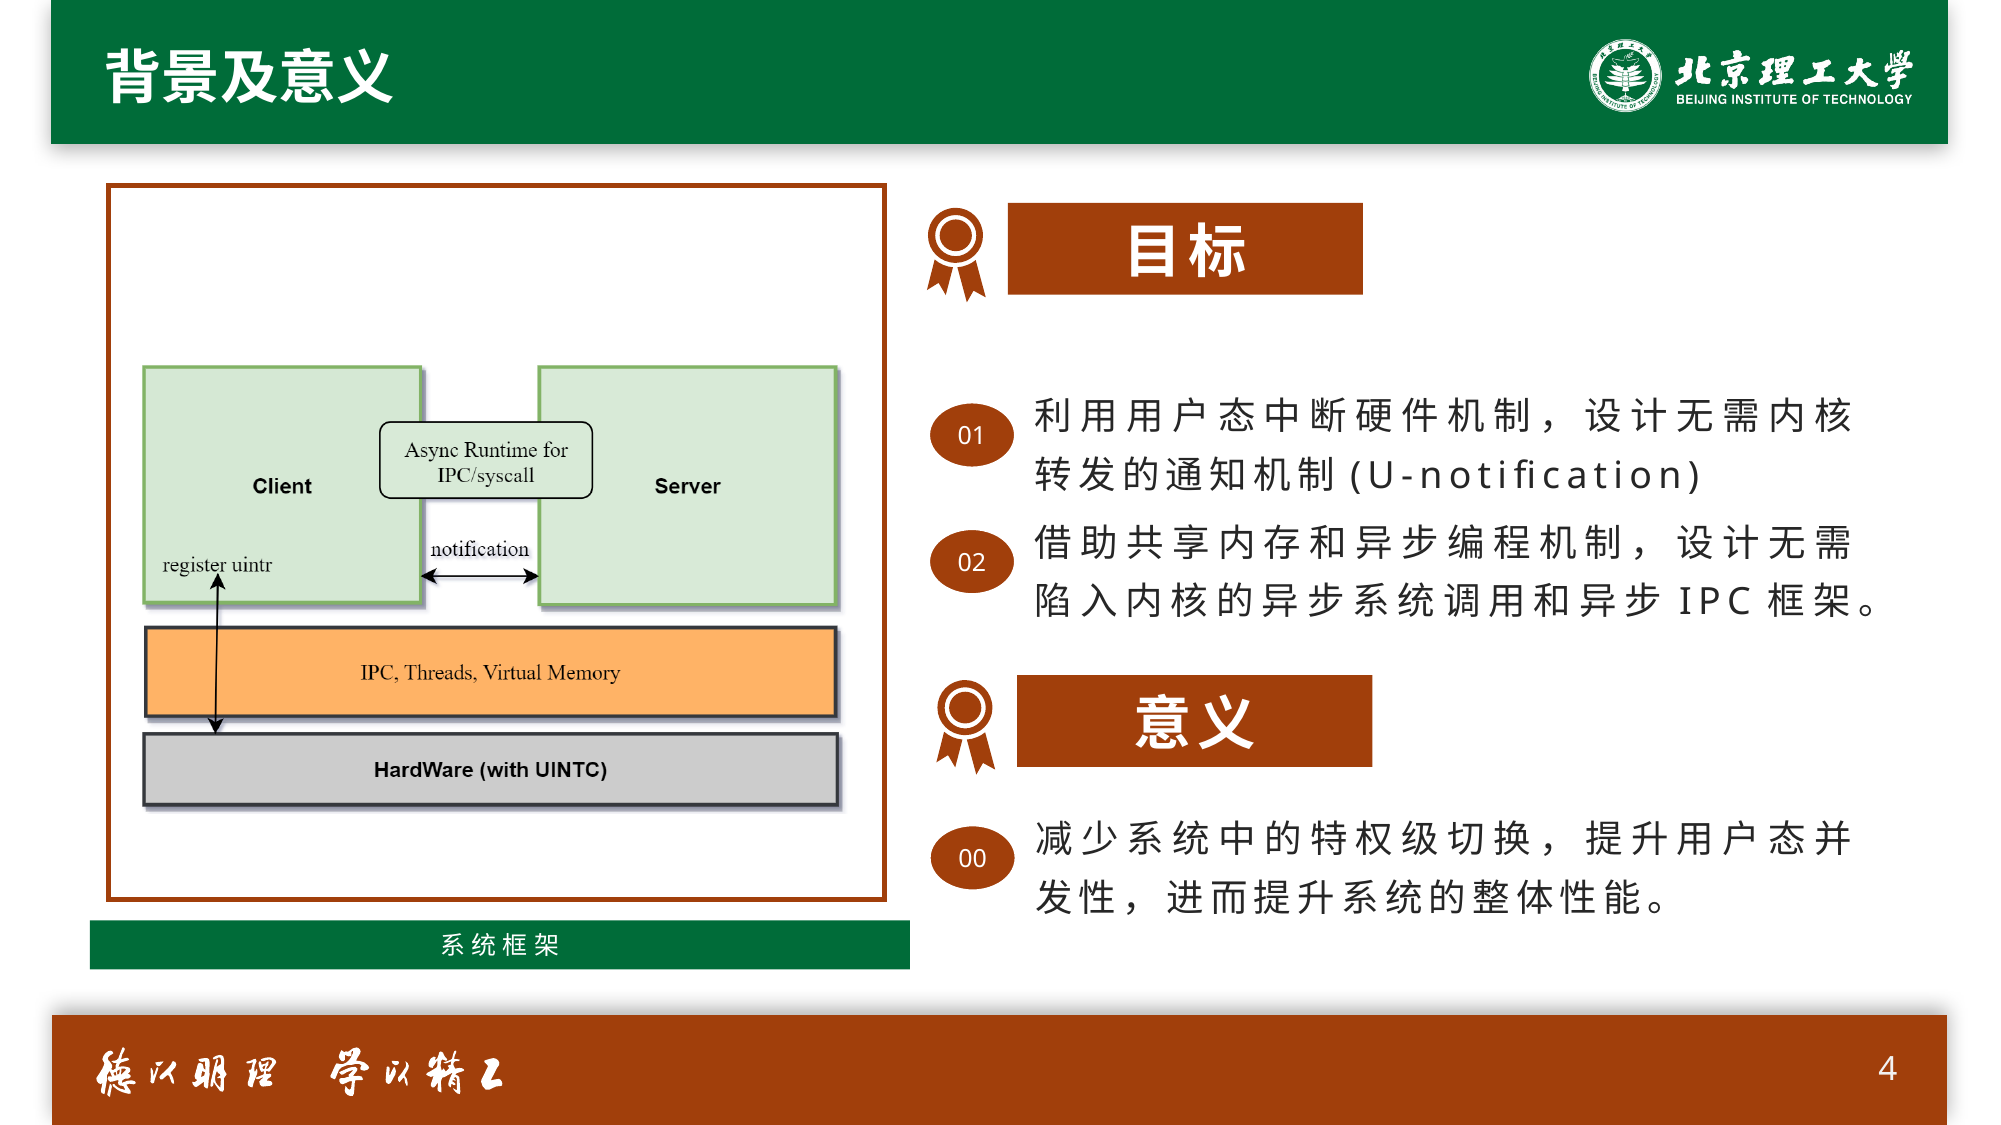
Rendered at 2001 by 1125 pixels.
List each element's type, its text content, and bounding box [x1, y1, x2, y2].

text_box 系统框架 [89, 919, 911, 970]
text_box 利用用户态中断硬件机制，设计无需内核转发的通知机制(U-notification) [1034, 378, 1859, 496]
text_box [107, 185, 886, 900]
title 背景及意义 [88, 40, 1507, 120]
text_box [937, 680, 993, 736]
text_box 目标 [1007, 202, 1363, 295]
text_box 01 [925, 399, 1019, 471]
text_box [927, 207, 983, 263]
text_box [936, 731, 963, 768]
picture [129, 316, 852, 814]
text_box [957, 260, 986, 303]
text_box 借助共享内存和异步编程机制，设计无需陷入内核的异步系统调用和异步IPC框架。 [1034, 505, 1859, 623]
text_box [966, 732, 996, 775]
picture [1568, 21, 1937, 125]
text_box 减少系统中的特权级切换，提升用户态并发性，进而提升系统的整体性能。 [1035, 801, 1859, 919]
text_box 意义 [1017, 675, 1373, 767]
text_box [926, 259, 953, 296]
text_box 02 [925, 525, 1019, 598]
text_box 00 [926, 822, 1019, 894]
